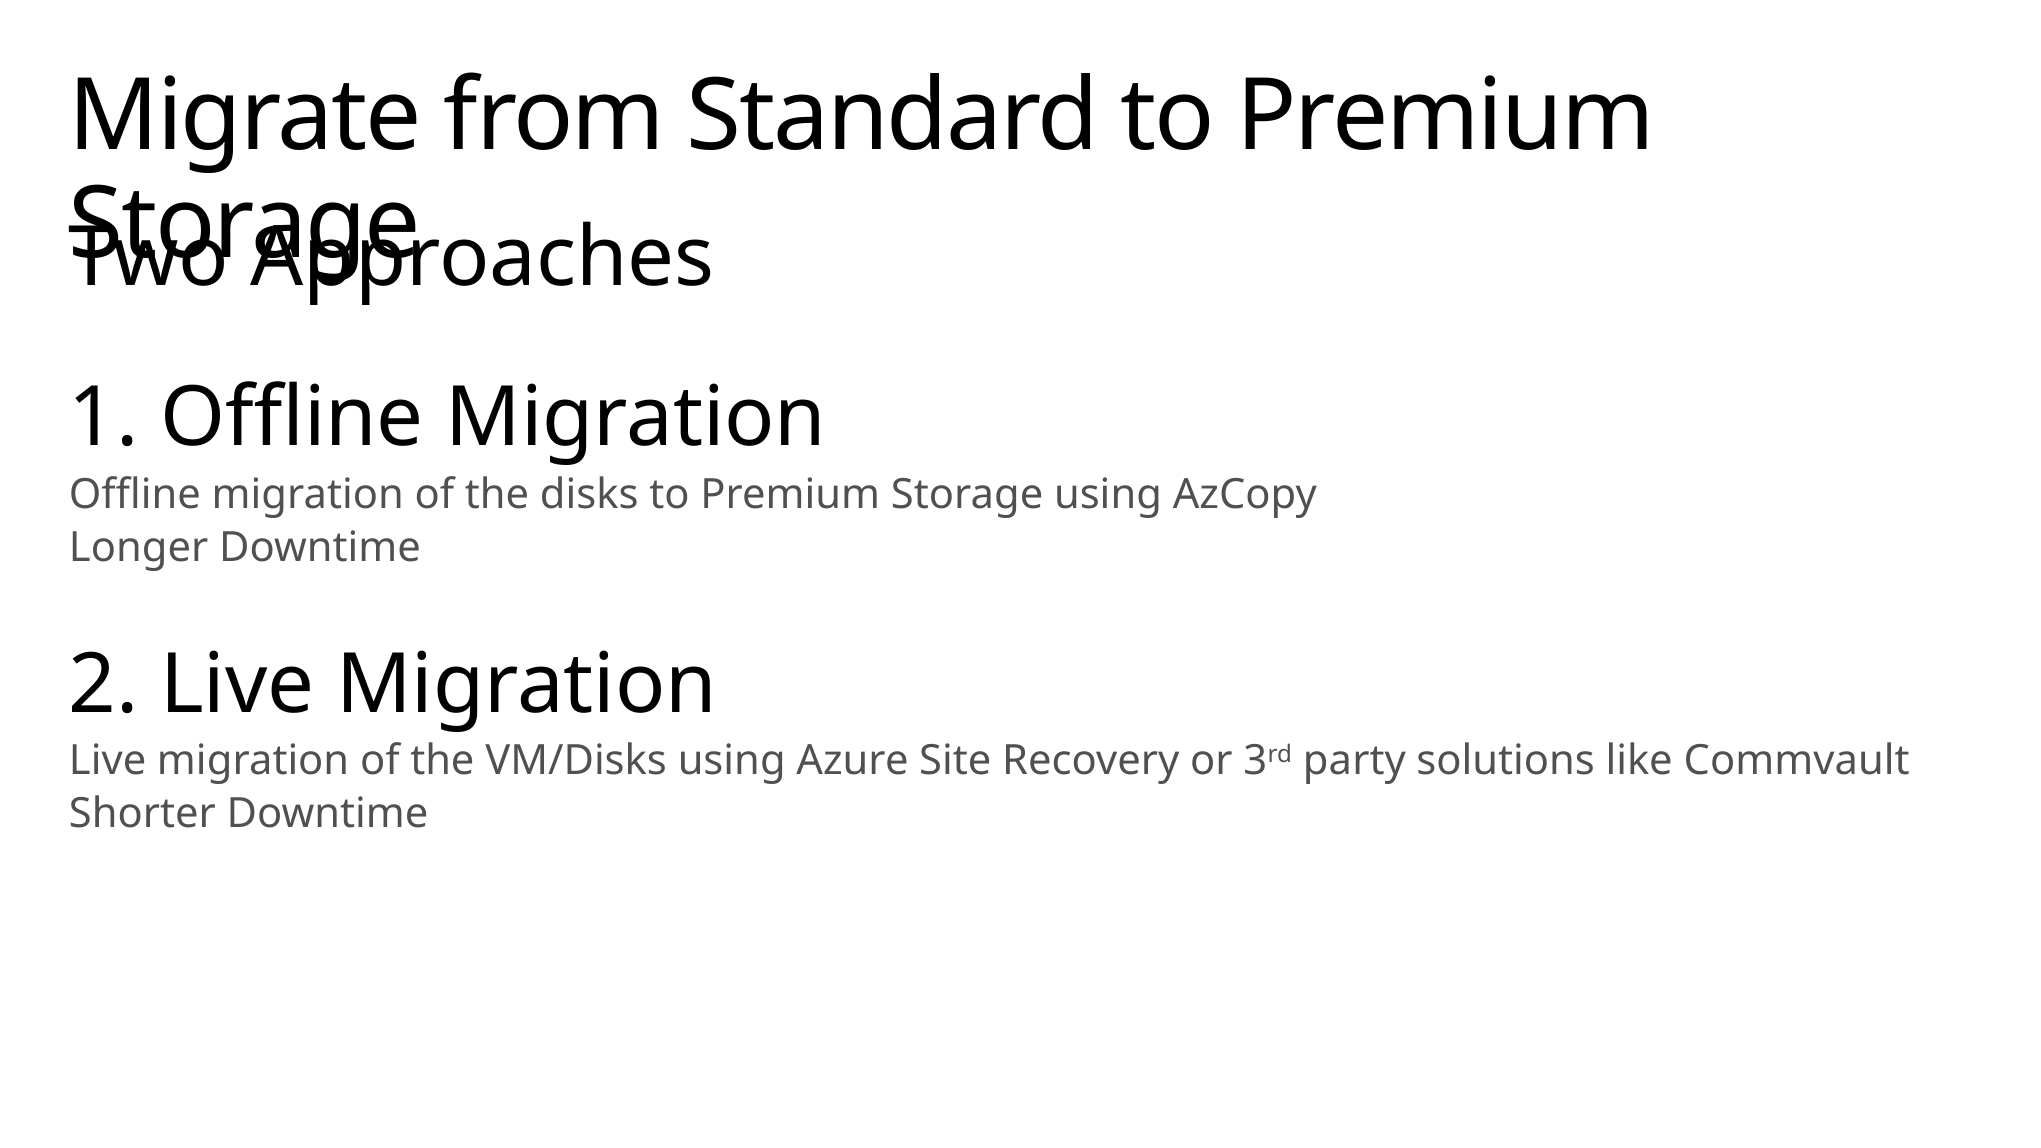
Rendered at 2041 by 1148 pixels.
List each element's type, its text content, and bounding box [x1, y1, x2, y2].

title Migrate from Standard to Premium Storage [45, 48, 1996, 198]
list Two Approaches 1. Offline Migration Offline migration of the disks to Premium Storage using AzCopy Longer Downtime 2. Live Migration Live migration of the VM/Disks using Azure Site Recovery or 3rd party solutions like Commvault Shorter Downtime [45, 198, 1996, 932]
